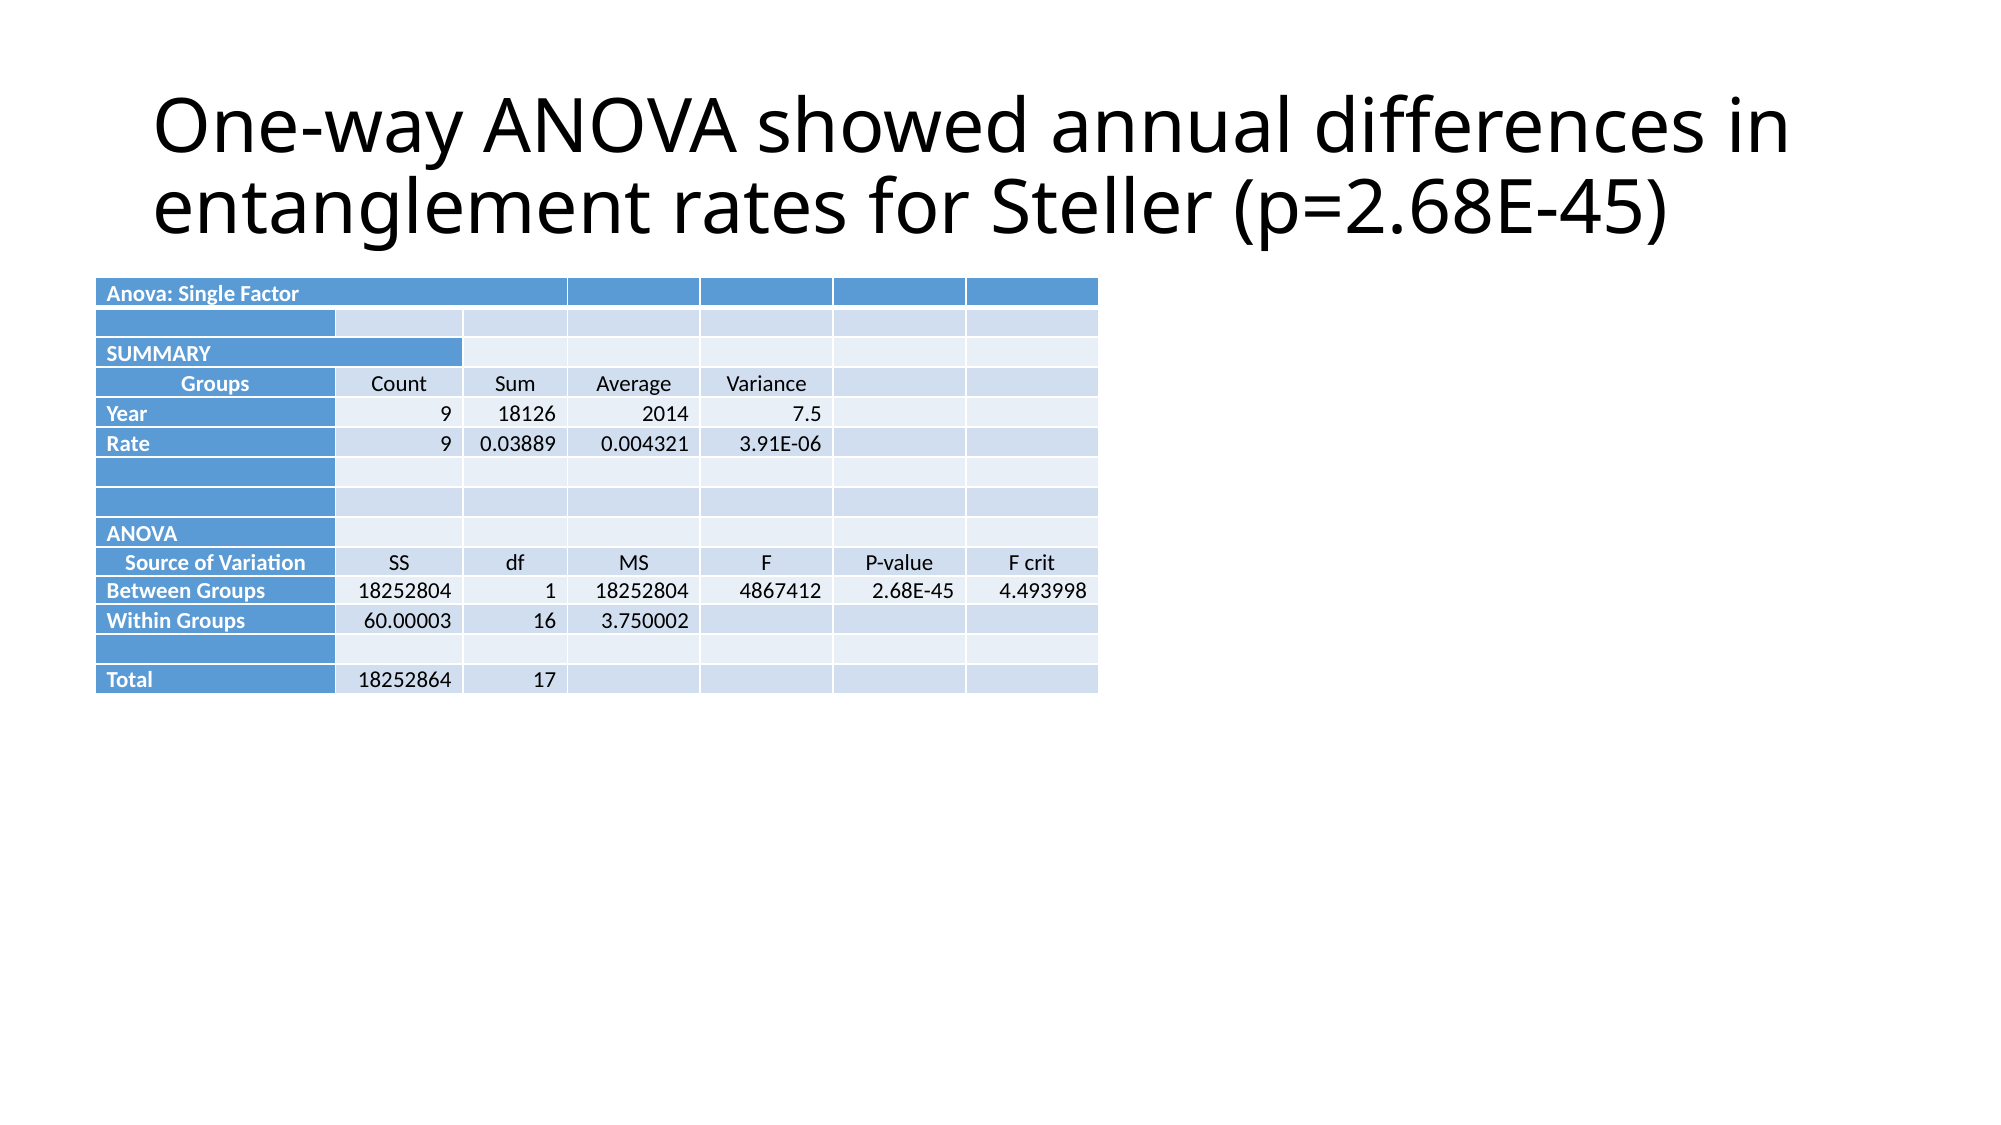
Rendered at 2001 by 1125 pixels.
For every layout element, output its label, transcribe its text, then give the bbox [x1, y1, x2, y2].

table_cell 3.91E-06 [701, 428, 832, 456]
table_cell [701, 605, 832, 633]
table_cell Year [96, 398, 335, 426]
table_cell [834, 428, 965, 456]
table_cell [568, 665, 699, 693]
table_cell [967, 518, 1098, 546]
table_cell Rate [96, 428, 335, 456]
table_cell [336, 635, 462, 663]
table_cell 1 [464, 577, 567, 603]
table_header [568, 278, 699, 305]
table_cell [967, 458, 1098, 486]
table_cell 0.03889 [464, 428, 567, 456]
table_cell [834, 338, 965, 366]
table_cell [967, 310, 1098, 336]
table_header [701, 278, 832, 305]
table_cell [568, 338, 699, 366]
table_cell Source of Variation [96, 548, 335, 575]
table_cell [464, 338, 567, 366]
table_cell [336, 310, 462, 336]
table_cell 18252864 [336, 665, 462, 693]
table_cell MS [568, 548, 699, 575]
table_cell Total [96, 665, 335, 693]
table_cell [967, 338, 1098, 366]
table_cell Groups [96, 368, 335, 396]
table_cell [701, 310, 832, 336]
table_cell 3.750002 [568, 605, 699, 633]
table_cell [96, 310, 335, 336]
table_cell [568, 310, 699, 336]
table_cell 18252804 [568, 577, 699, 603]
table_cell 2.68E-45 [834, 577, 965, 603]
table_cell Between Groups [96, 577, 335, 603]
table_cell [834, 310, 965, 336]
table_cell F [701, 548, 832, 575]
table_cell [464, 310, 567, 336]
table_cell 16 [464, 605, 567, 633]
table_header [834, 278, 965, 305]
table_cell [967, 368, 1098, 396]
table_cell 60.00003 [336, 605, 462, 633]
table_cell [834, 488, 965, 516]
table_cell [568, 488, 699, 516]
table_cell [834, 518, 965, 546]
table_cell [834, 398, 965, 426]
table_cell 4.493998 [967, 577, 1098, 603]
table_cell [336, 488, 462, 516]
table_cell F crit [967, 548, 1098, 575]
table_cell SS [336, 548, 462, 575]
table_cell 0.004321 [568, 428, 699, 456]
table_cell [701, 518, 832, 546]
table_cell Average [568, 368, 699, 396]
table_cell [336, 518, 462, 546]
table_cell [96, 458, 335, 486]
table_cell [96, 488, 335, 516]
table_cell [834, 665, 965, 693]
table_cell 18252804 [336, 577, 462, 603]
table_cell [834, 458, 965, 486]
table_header Anova: Single Factor [96, 278, 567, 305]
table_cell Sum [464, 368, 567, 396]
table_cell df [464, 548, 567, 575]
table_cell ANOVA [96, 518, 335, 546]
table_cell 9 [336, 398, 462, 426]
table_cell 17 [464, 665, 567, 693]
table_cell 7.5 [701, 398, 832, 426]
table_cell [834, 605, 965, 633]
table_cell Count [336, 368, 462, 396]
table_cell [568, 635, 699, 663]
table_cell 4867412 [701, 577, 832, 603]
table_cell [96, 635, 335, 663]
table_cell [701, 458, 832, 486]
table_header [967, 278, 1098, 305]
table_cell [701, 635, 832, 663]
table_cell 18126 [464, 398, 567, 426]
table_cell [568, 458, 699, 486]
table_cell 2014 [568, 398, 699, 426]
table_cell [701, 665, 832, 693]
table_cell Within Groups [96, 605, 335, 633]
table_cell [464, 518, 567, 546]
table_cell P-value [834, 548, 965, 575]
table_cell [967, 398, 1098, 426]
table_cell [336, 458, 462, 486]
table_cell [967, 488, 1098, 516]
table_cell [967, 605, 1098, 633]
table_cell [967, 428, 1098, 456]
table_cell [967, 665, 1098, 693]
table_cell 9 [336, 428, 462, 456]
table_cell [464, 488, 567, 516]
table_cell [464, 458, 567, 486]
table_cell Variance [701, 368, 832, 396]
table_cell [568, 518, 699, 546]
table_cell [701, 488, 832, 516]
table_cell [834, 635, 965, 663]
table_cell [834, 368, 965, 396]
table_cell [701, 338, 832, 366]
title One-way ANOVA showed annual differences in entanglement rates for Steller (p=2.68E-45) [137, 59, 1863, 278]
table_cell [464, 635, 567, 663]
table_cell SUMMARY [96, 338, 462, 366]
table_cell [967, 635, 1098, 663]
